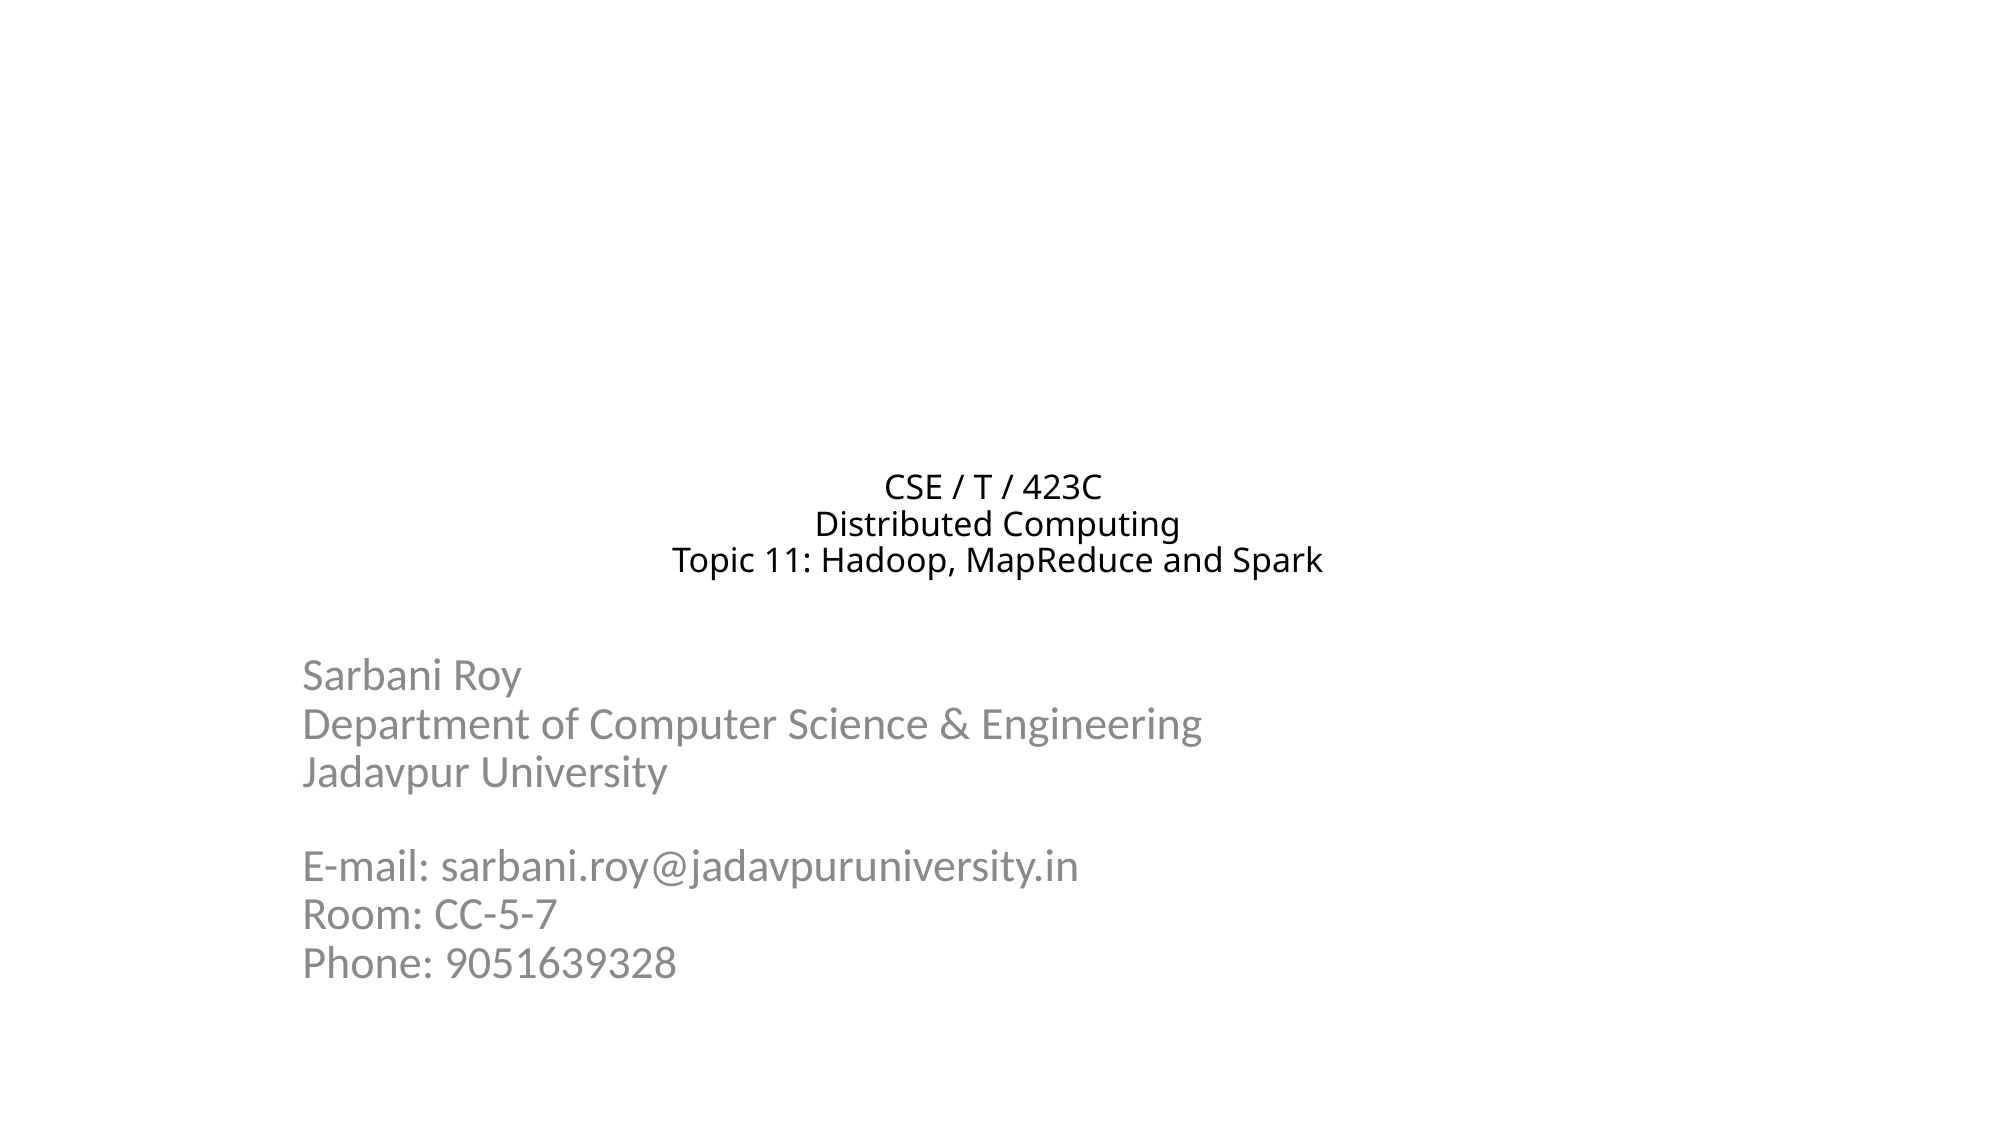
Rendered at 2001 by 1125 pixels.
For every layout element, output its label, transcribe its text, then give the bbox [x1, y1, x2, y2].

subtitle Sarbani Roy Department of Computer Science & Engineering Jadavpur University E-mail: sarbani.roy@jadavpuruniversity.in Room: CC-5-7 Phone: 9051639328 [287, 587, 1663, 998]
title CSE / T / 423C Distributed Computing Topic 11: Hadoop, MapReduce and Spark [235, 262, 1761, 588]
